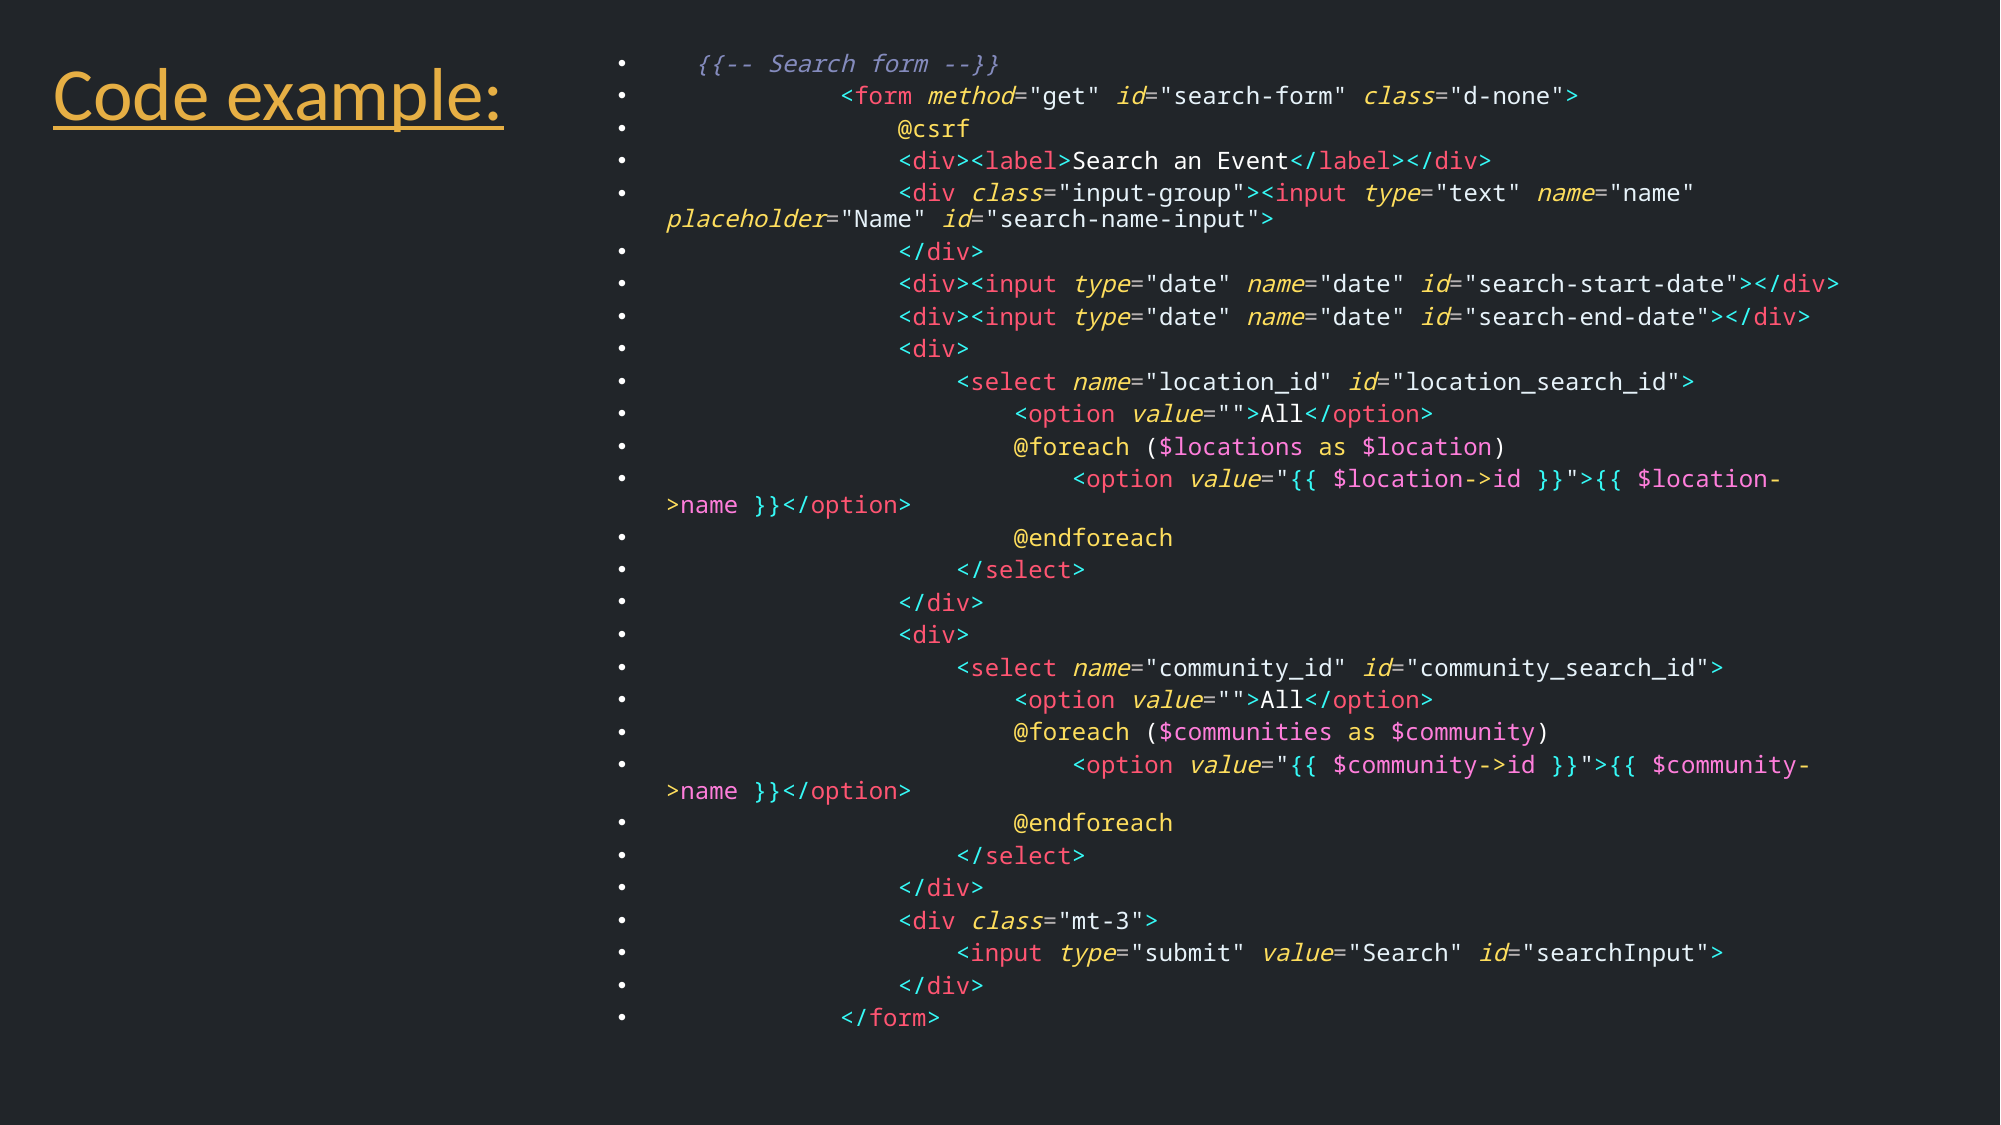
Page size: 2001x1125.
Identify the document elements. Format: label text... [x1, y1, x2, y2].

text_box Code example: [38, 38, 529, 143]
list {{-- Search form --}} <form method="get" id="search-form" class="d-none"> @csrf <div><label>Search an Event</label></div> <div class="input-group"><input type="text" name="name" placeholder="Name" id="search-name-input"> </div> <div><input type="date" name="date" id="search-start-date"></div> <div><input type="date" name="date" id="search-end-date"></div> <div> <select name="location_id" id="location_search_id"> <option value="">All</option> @foreach ($locations as $location) <option value="{{ $location->id }}">{{ $location->name }}</option> @endforeach </select> </div> <div> <select name="community_id" id="community_search_id"> <option value="">All</option> @foreach ($communities as $community) <option value="{{ $community->id }}">{{ $community->name }}</option> @endforeach </select> </div> <div class="mt-3"> <input type="submit" value="Search" id="searchInput"> </div> </form> [602, 43, 1892, 1107]
